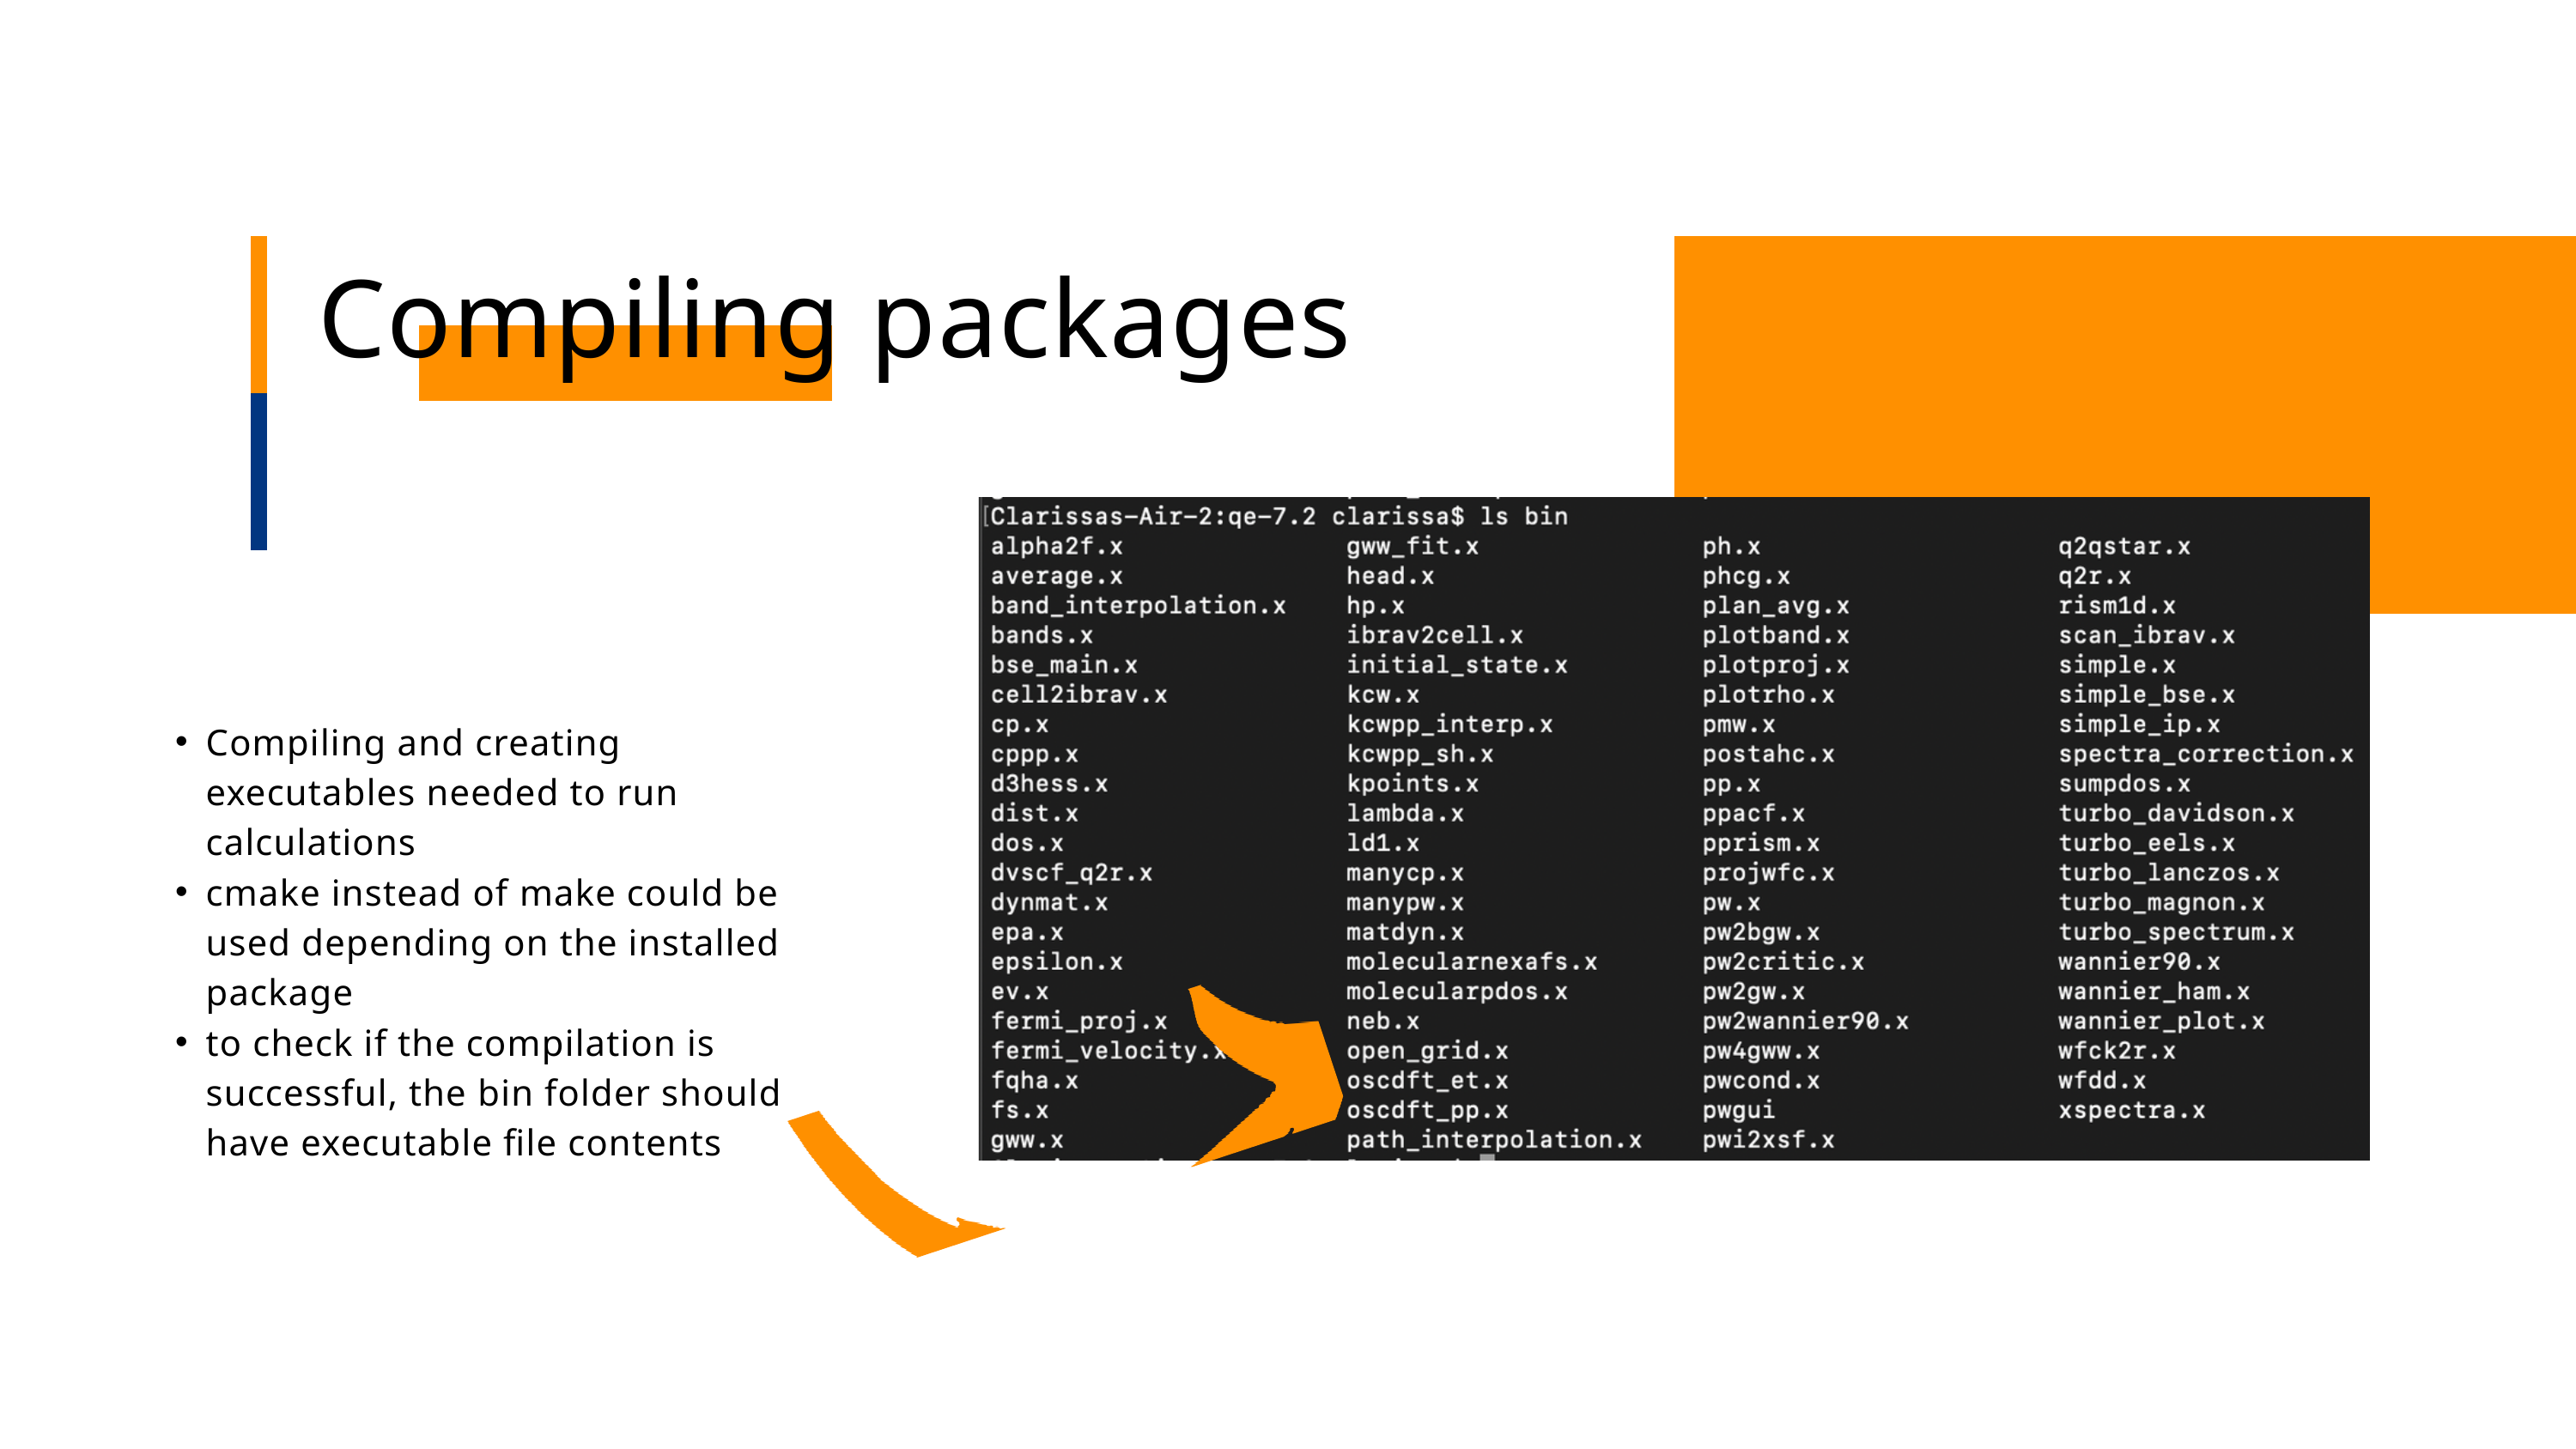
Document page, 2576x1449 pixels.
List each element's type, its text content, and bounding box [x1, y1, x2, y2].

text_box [250, 236, 268, 392]
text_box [250, 392, 268, 550]
text_box Compiling packages [318, 259, 1553, 499]
text_box Compiling and creating executables needed to run calculations cmake instead of make could be used depending on the installed package to check if the compilation is successful, the bin folder should have executable file contents [144, 712, 807, 1164]
text_box [978, 497, 2370, 1161]
text_box [724, 953, 1350, 1304]
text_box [1674, 236, 2576, 615]
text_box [418, 325, 832, 402]
